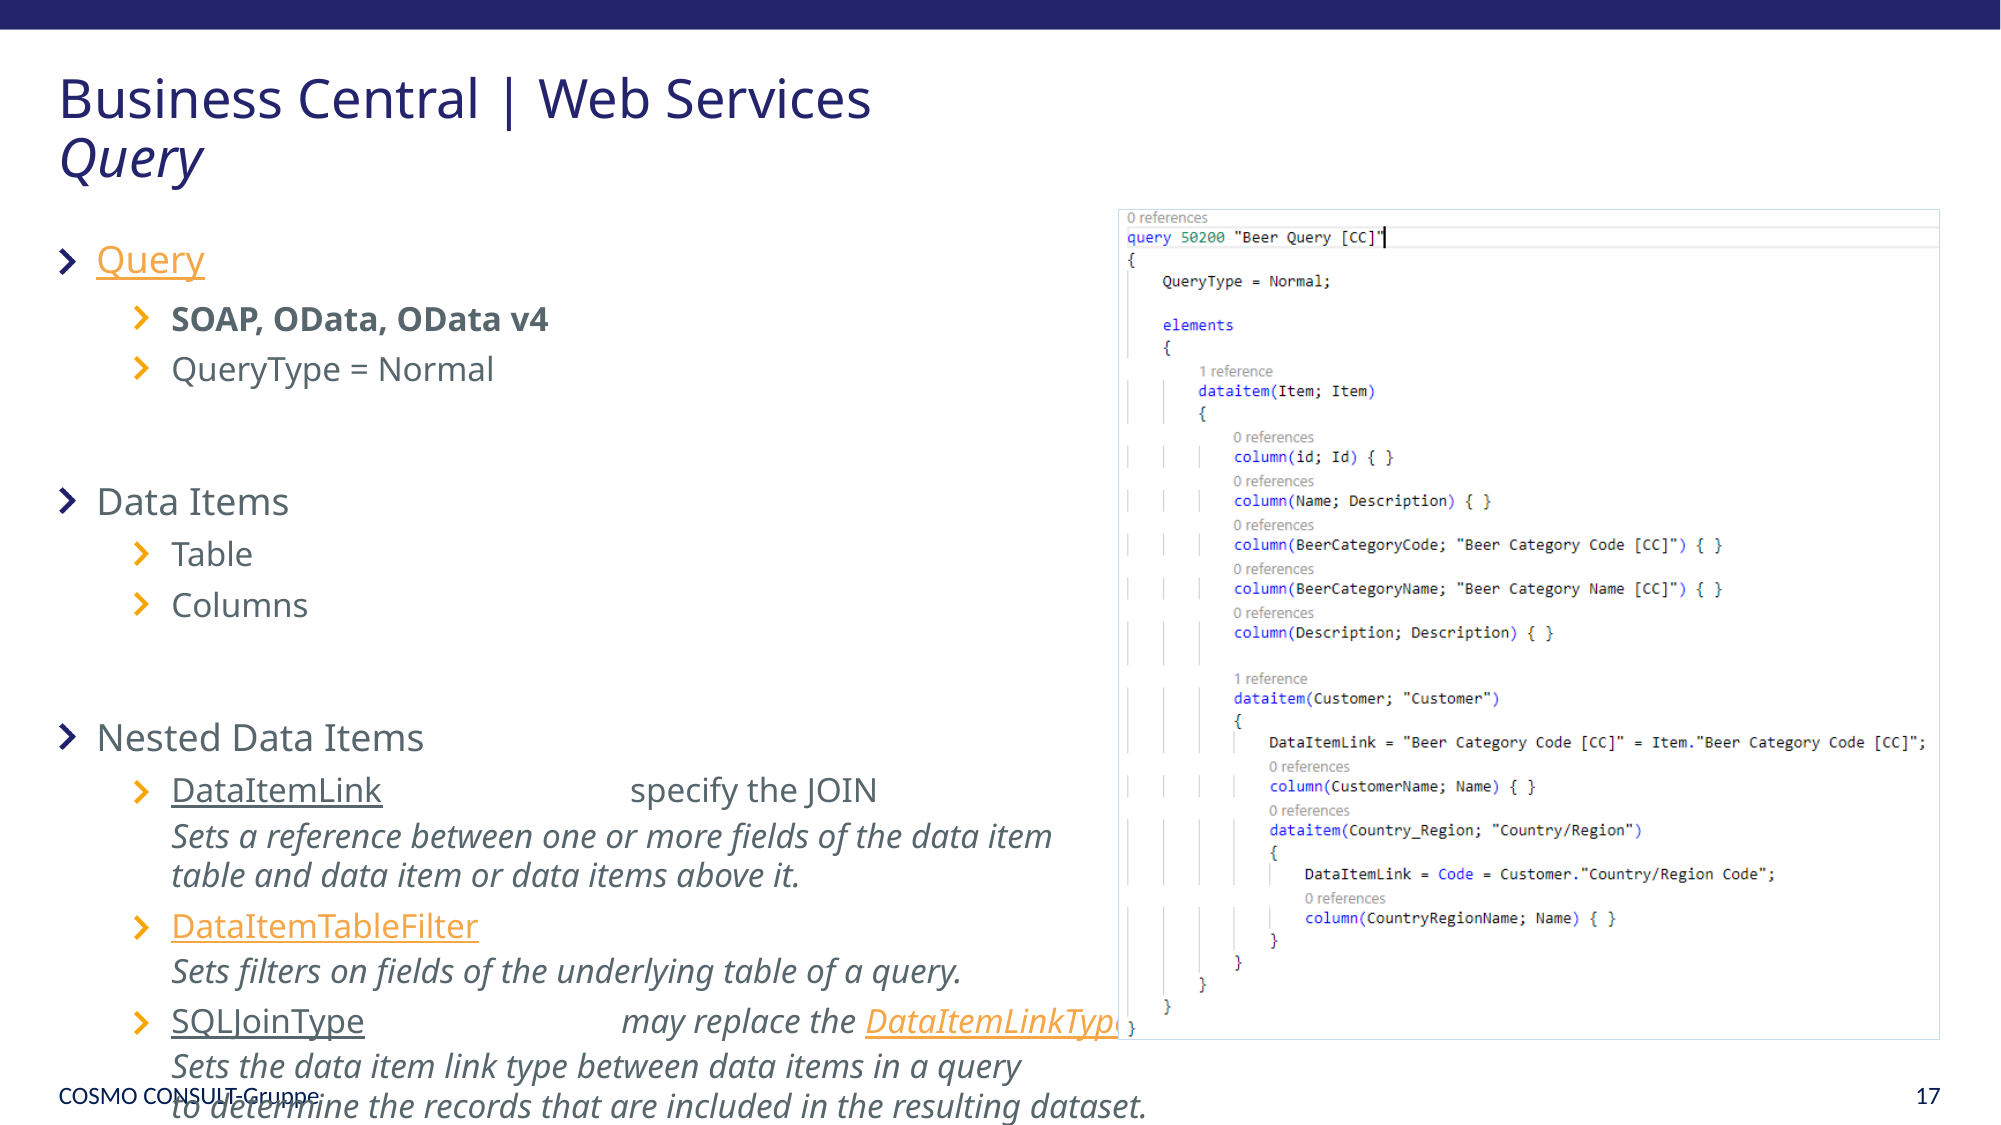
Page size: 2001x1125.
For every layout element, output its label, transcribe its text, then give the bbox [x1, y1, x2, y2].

list Query SOAP, OData, OData v4 QueryType = Normal Data Items Table Columns Nested Data Items DataItemLink specify the JOIN Sets a reference between one or more fields of the data item table and data item or data items above it. DataItemTableFilter Sets filters on fields of the underlying table of a query. SQLJoinType may replace the DataItemLinkType Sets the data item link type between data items in a query to determine the records that are included in the resulting dataset. [58, 235, 1117, 1040]
picture [134, 356, 149, 380]
picture [134, 915, 149, 940]
picture [134, 592, 149, 616]
picture [1117, 209, 1940, 1040]
picture [134, 541, 149, 566]
picture [134, 305, 149, 330]
picture [59, 487, 76, 514]
picture [134, 1011, 149, 1035]
picture [59, 723, 76, 750]
picture [59, 248, 76, 275]
title Business Central | Web Services Query [59, 59, 1940, 189]
picture [134, 780, 149, 804]
